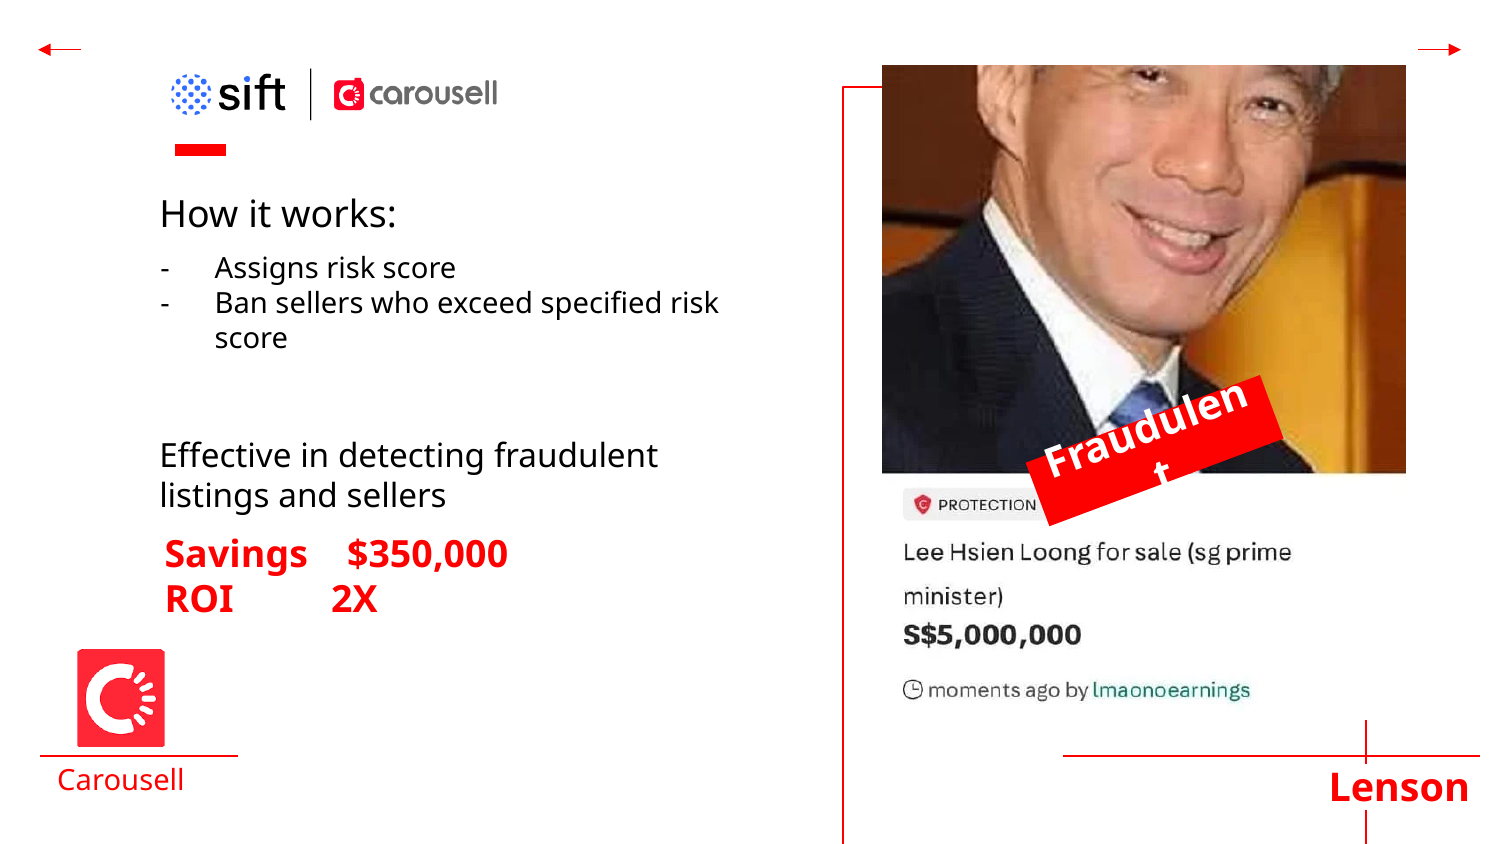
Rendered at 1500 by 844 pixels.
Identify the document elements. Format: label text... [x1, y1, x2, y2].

picture [881, 64, 1406, 720]
text_box [842, 86, 1367, 844]
subtitle Assigns risk score Ban sellers who exceed specified risk score [124, 249, 738, 373]
picture [144, 46, 516, 132]
title Savings $350,000 ROI 2X [149, 516, 632, 669]
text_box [37, 649, 204, 809]
subtitle How it works: [144, 190, 758, 244]
subtitle Effective in detecting fraudulent listings and sellers [144, 433, 758, 518]
title Lenson [1313, 764, 1492, 810]
